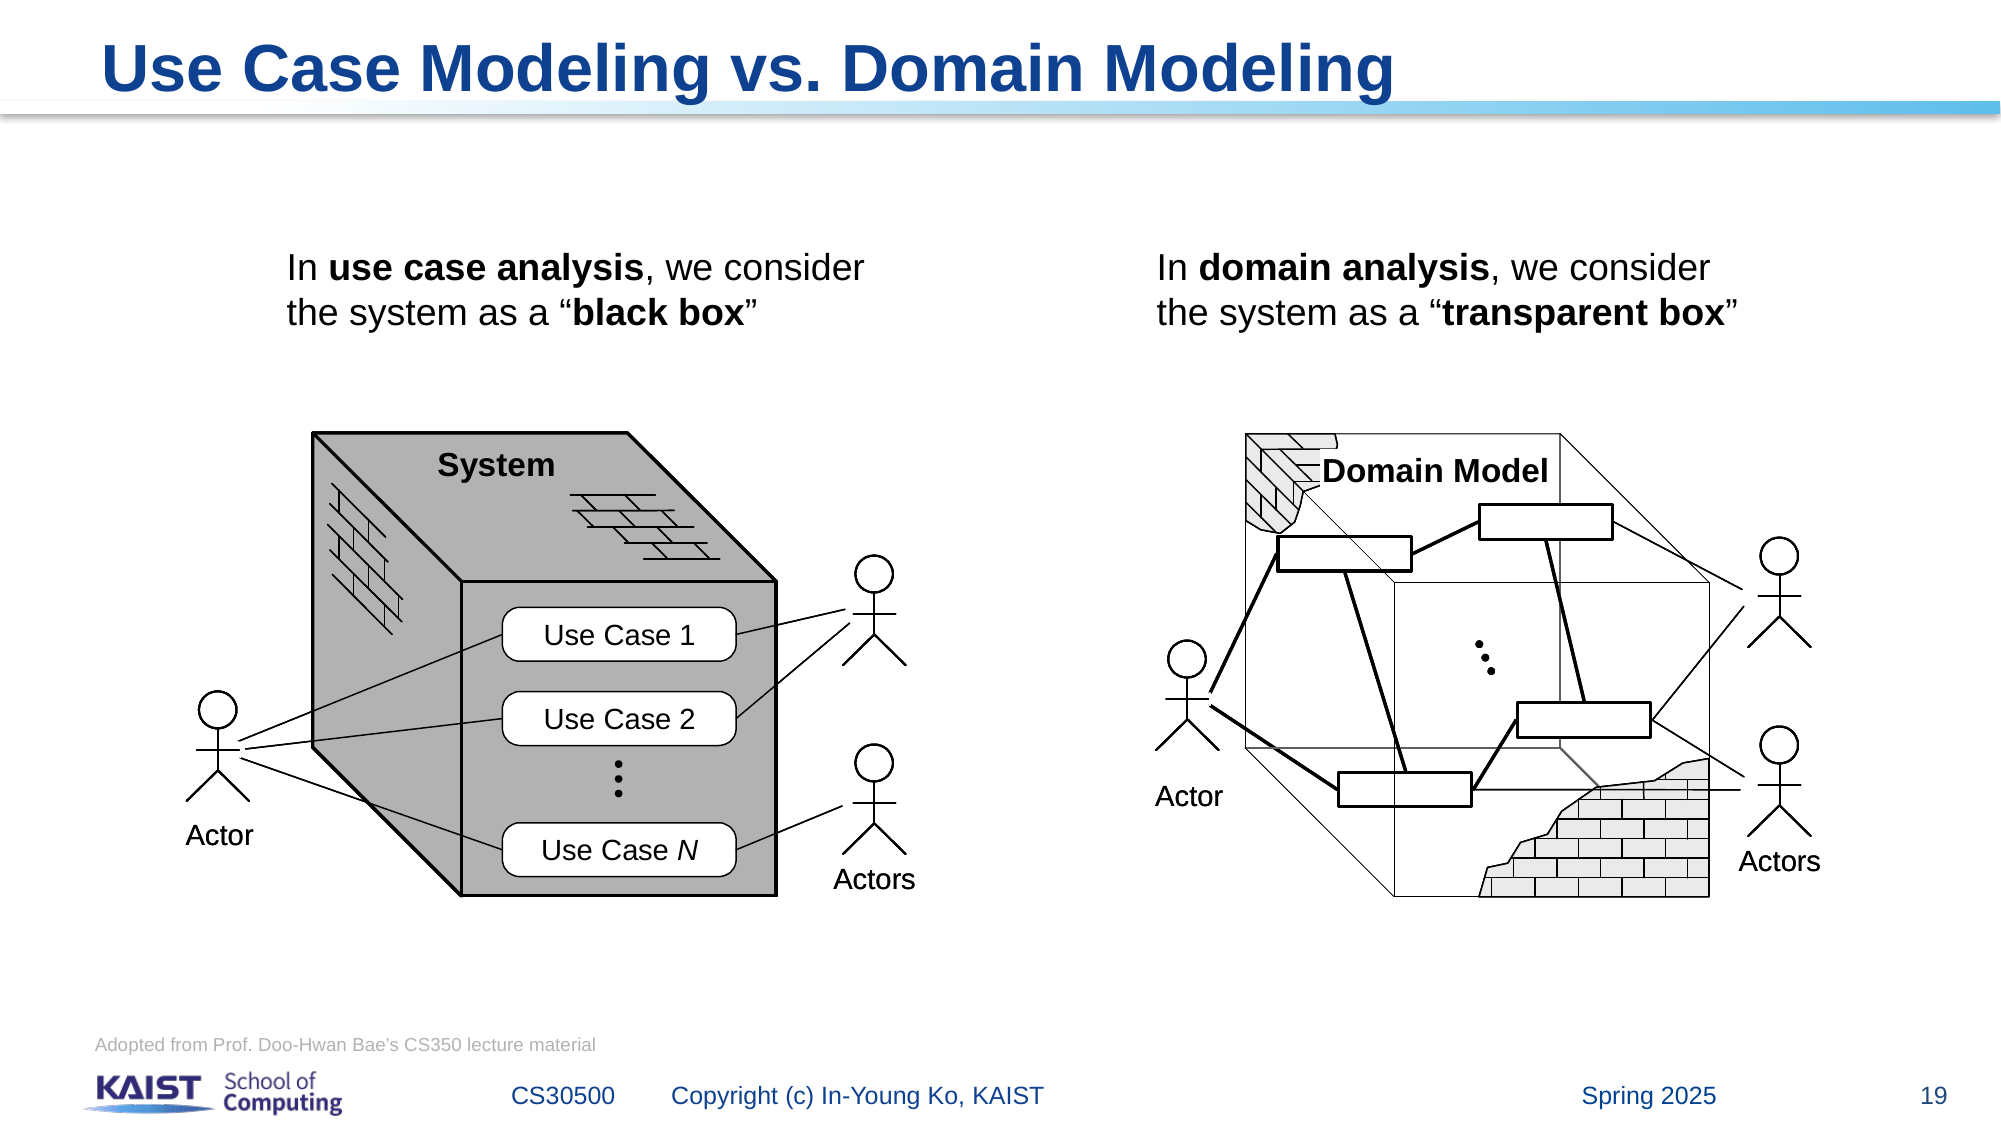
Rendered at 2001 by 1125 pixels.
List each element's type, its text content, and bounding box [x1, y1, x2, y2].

text_box Adopted from Prof. Doo-Hwan Bae’s CS350 lecture material [79, 1025, 611, 1063]
text_box In use case analysis, we consider the system as a “black box” [285, 242, 875, 333]
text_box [1153, 242, 1826, 901]
title Use Case Modeling vs. Domain Modeling [86, 19, 1914, 112]
picture [80, 1063, 342, 1125]
footer CS30500 Copyright (c) In-Young Ko, KAIST [496, 1065, 1517, 1125]
slide_number Spring 2025 [1566, 1064, 1800, 1125]
picture [183, 431, 920, 901]
slide_number 19 [1833, 1065, 1963, 1125]
